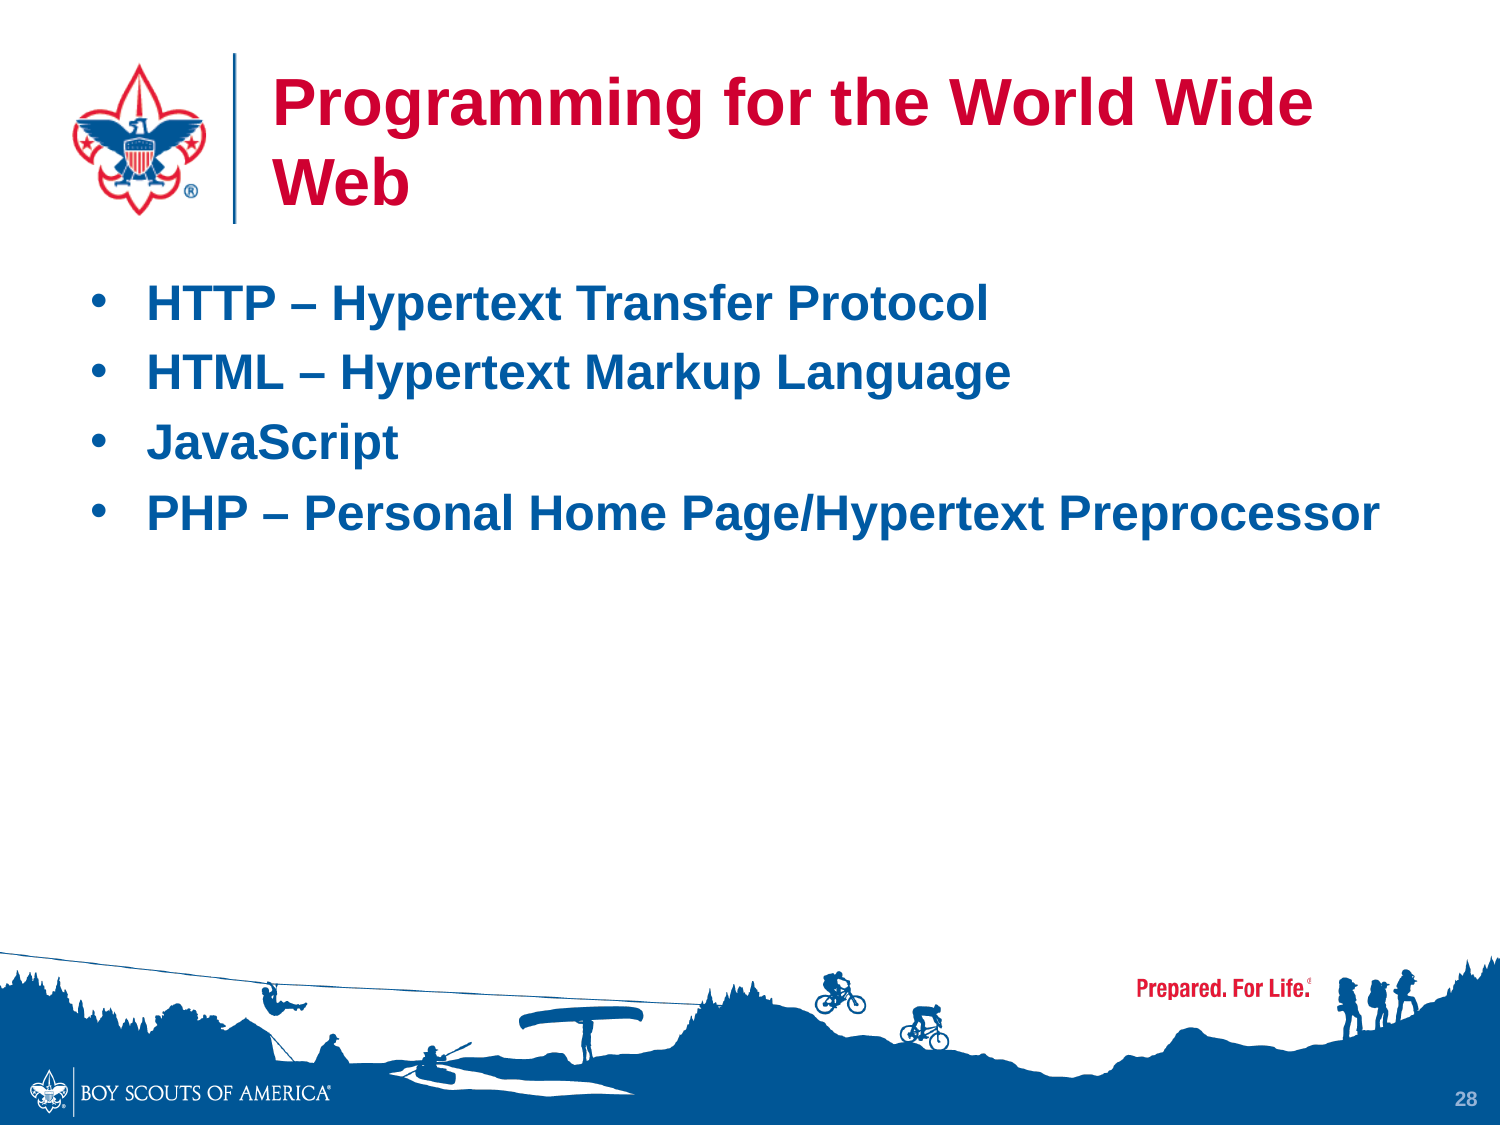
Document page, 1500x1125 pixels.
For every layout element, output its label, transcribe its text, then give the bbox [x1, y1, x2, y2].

picture [0, 952, 1500, 1125]
list HTTP – Hypertext Transfer Protocol HTML – Hypertext Markup Language JavaScript PHP – Personal Home Page/Hypertext Preprocessor [75, 262, 1425, 958]
picture [72, 53, 237, 224]
title Programming for the World Wide Web [257, 45, 1413, 233]
slide_number 28 [1425, 1067, 1493, 1125]
